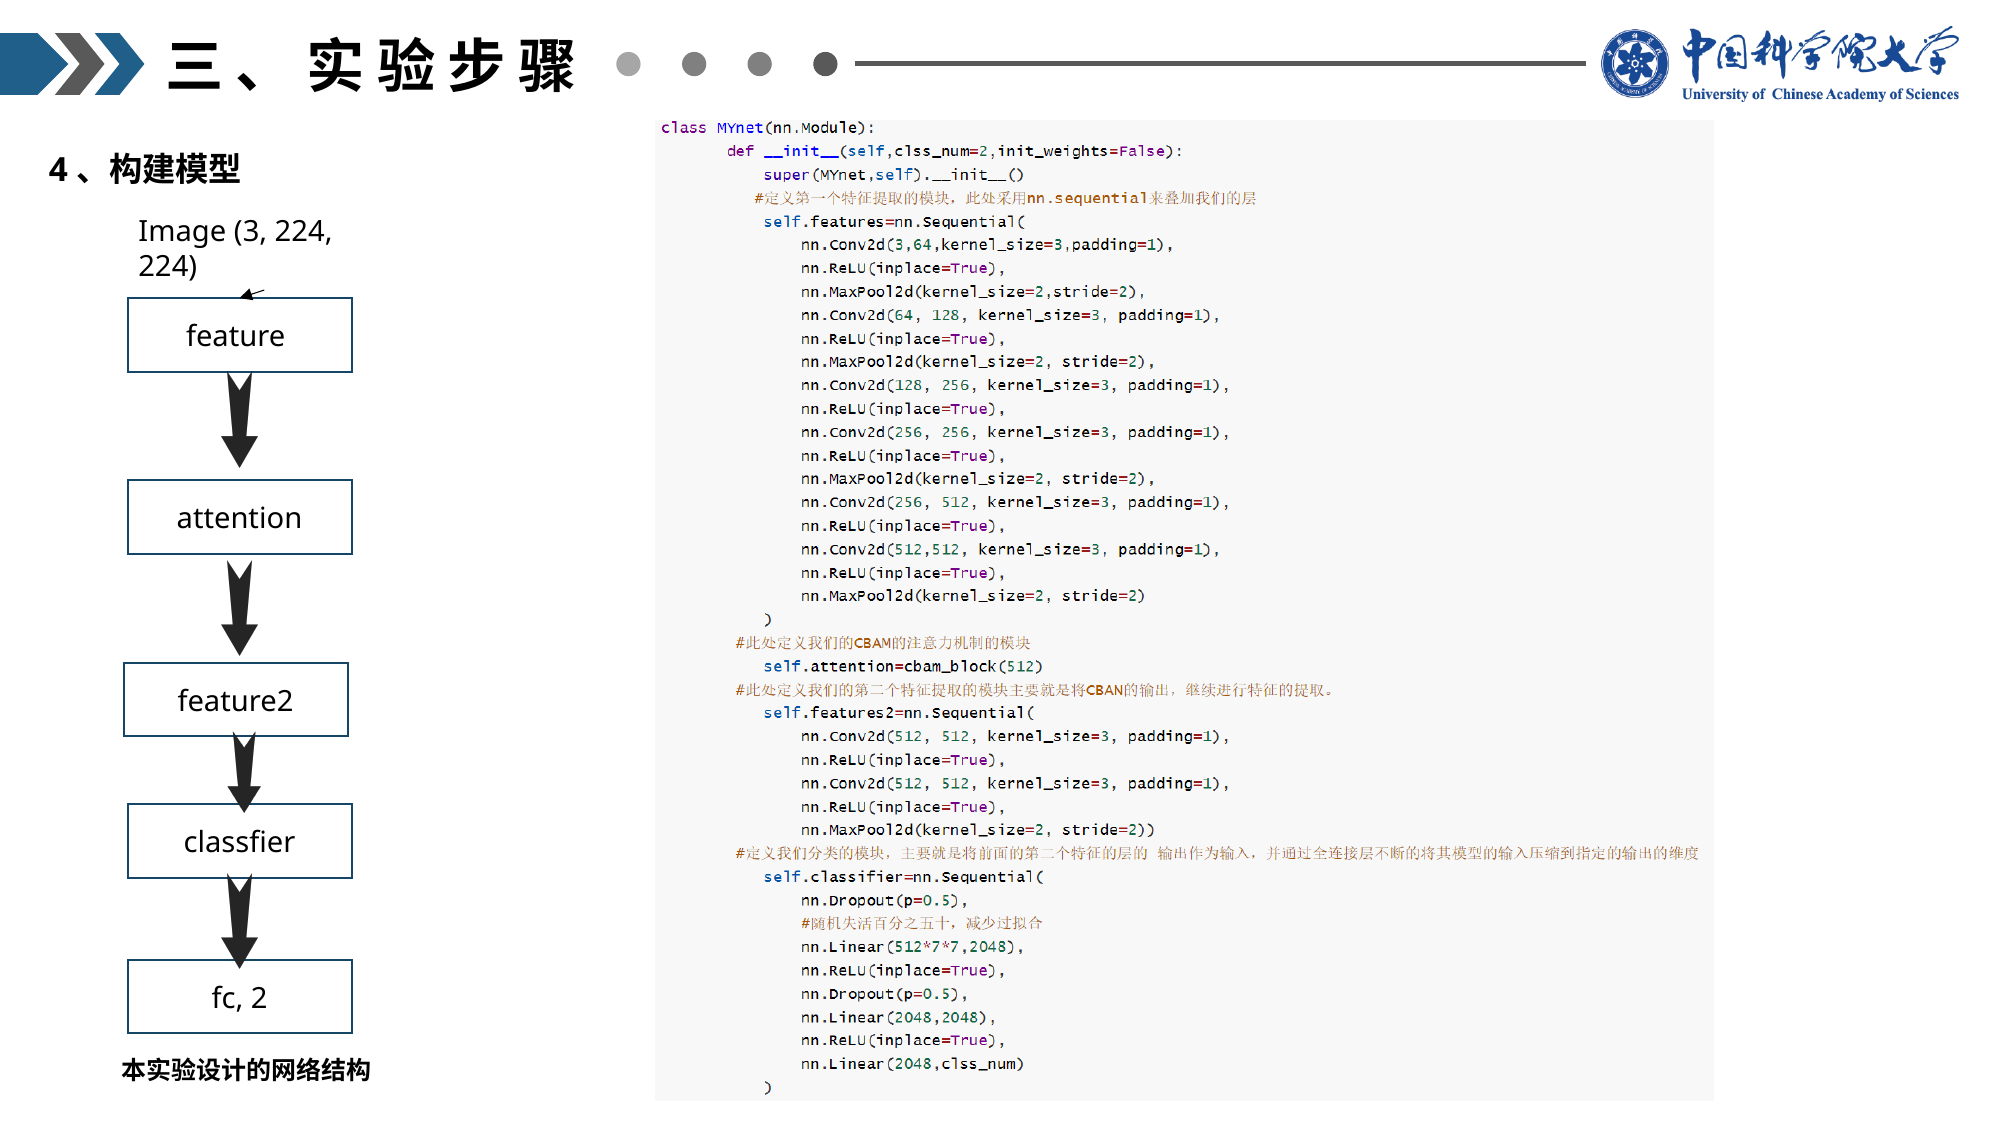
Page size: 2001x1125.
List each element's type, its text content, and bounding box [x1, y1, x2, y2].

text_box 4、构建模型 [34, 120, 309, 196]
picture [655, 120, 1714, 1101]
picture [203, 728, 285, 816]
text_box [123, 255, 352, 1034]
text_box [0, 21, 1959, 108]
picture [191, 371, 288, 468]
text_box 本实验设计的网络结构 [106, 1046, 387, 1092]
picture [191, 559, 288, 656]
text_box Image (3, 224, 224) [123, 205, 406, 290]
picture [191, 873, 288, 969]
